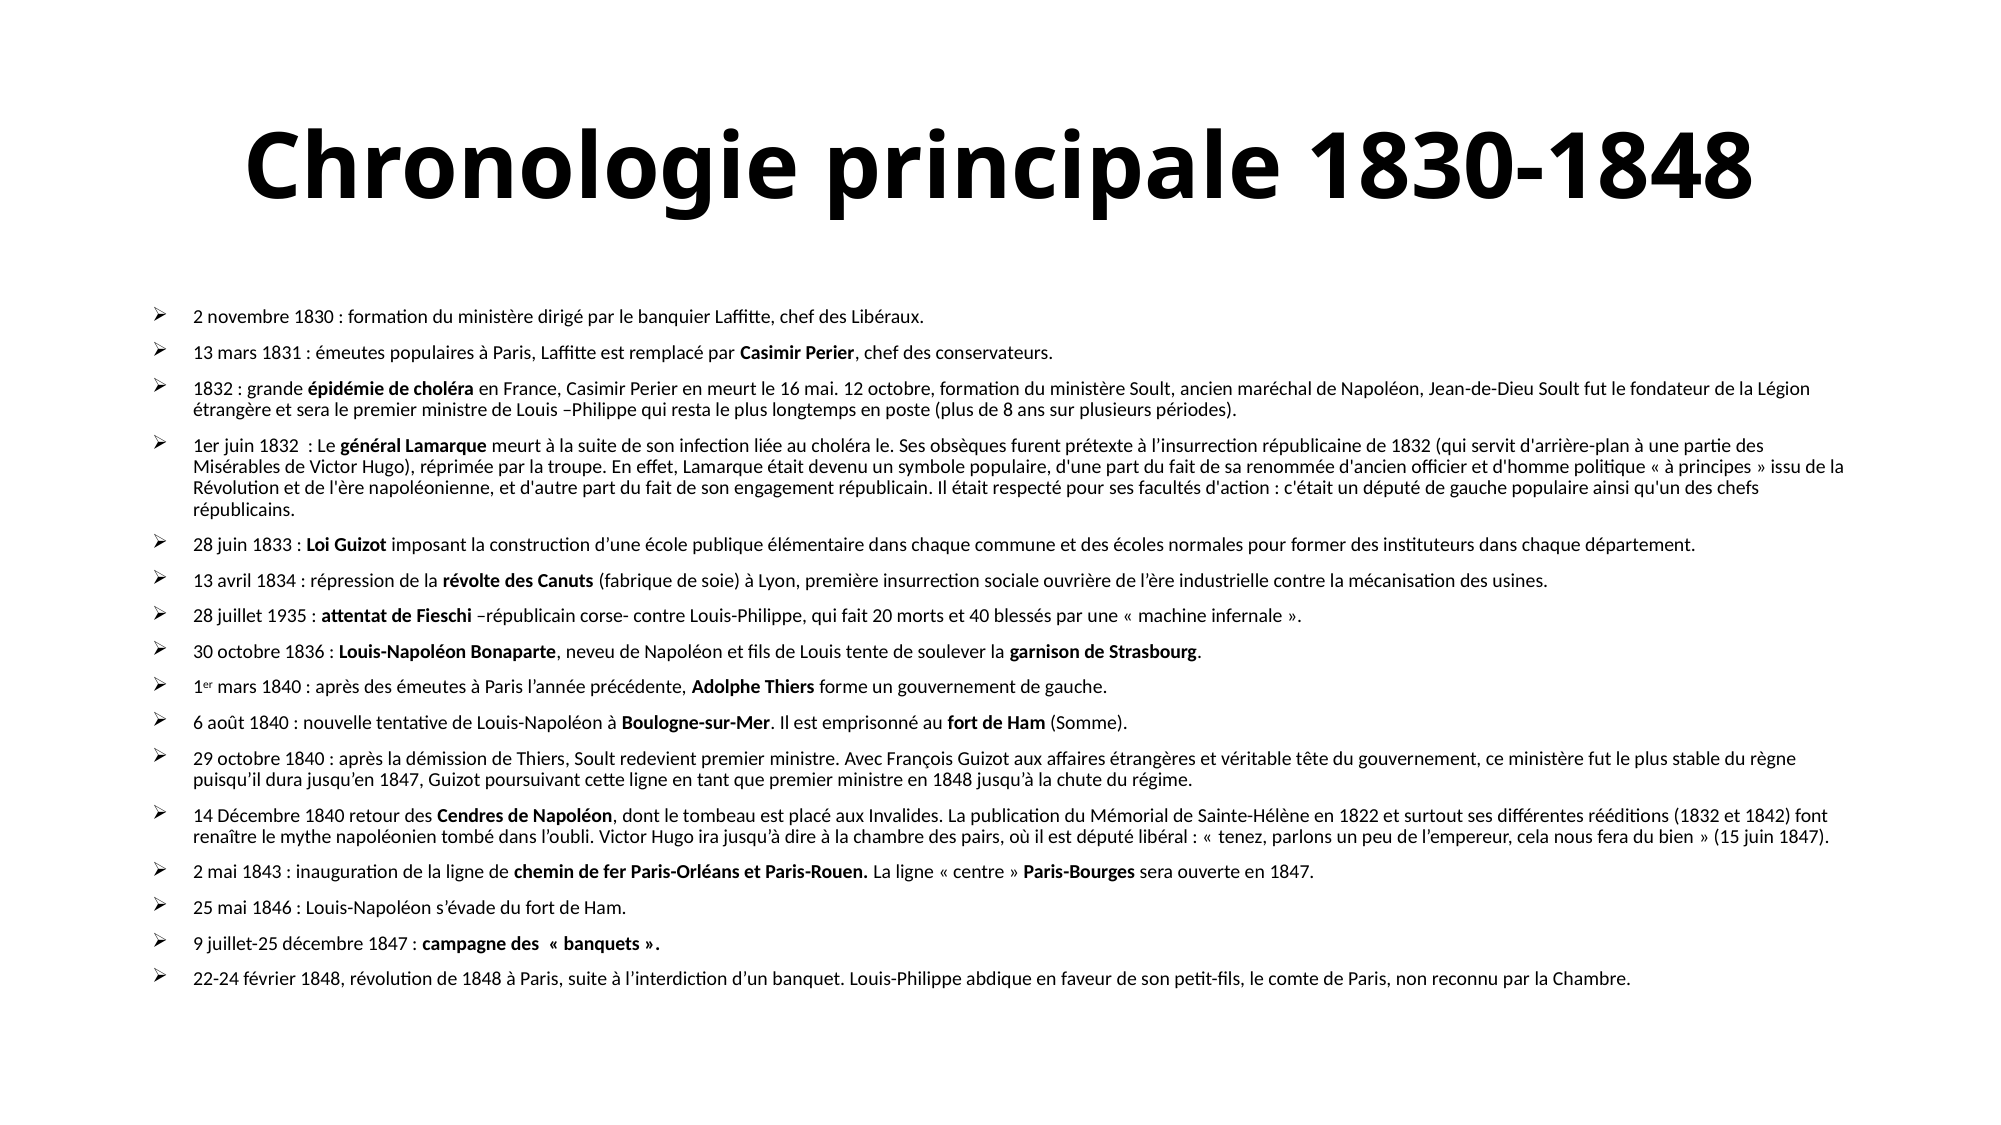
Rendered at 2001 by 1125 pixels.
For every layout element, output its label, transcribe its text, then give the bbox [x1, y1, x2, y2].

list 2 novembre 1830 : formation du ministère dirigé par le banquier Laffitte, chef des Libéraux. 13 mars 1831 : émeutes populaires à Paris, Laffitte est remplacé par Casimir Perier, chef des conservateurs. 1832 : grande épidémie de choléra en France, Casimir Perier en meurt le 16 mai. 12 octobre, formation du ministère Soult, ancien maréchal de Napoléon, Jean-de-Dieu Soult fut le fondateur de la Légion étrangère et sera le premier ministre de Louis –Philippe qui resta le plus longtemps en poste (plus de 8 ans sur plusieurs périodes). 1er juin 1832 : Le général Lamarque meurt à la suite de son infection liée au choléra le. Ses obsèques furent prétexte à l’insurrection républicaine de 1832 (qui servit d'arrière-plan à une partie des Misérables de Victor Hugo), réprimée par la troupe. En effet, Lamarque était devenu un symbole populaire, d'une part du fait de sa renommée d'ancien officier et d'homme politique « à principes » issu de la Révolution et de l'ère napoléonienne, et d'autre part du fait de son engagement républicain. Il était respecté pour ses facultés d'action : c'était un député de gauche populaire ainsi qu'un des chefs républicains. 28 juin 1833 : Loi Guizot imposant la construction d’une école publique élémentaire dans chaque commune et des écoles normales pour former des instituteurs dans chaque département. 13 avril 1834 : répression de la révolte des Canuts (fabrique de soie) à Lyon, première insurrection sociale ouvrière de l’ère industrielle contre la mécanisation des usines. 28 juillet 1935 : attentat de Fieschi –républicain corse- contre Louis-Philippe, qui fait 20 morts et 40 blessés par une « machine infernale ». 30 octobre 1836 : Louis-Napoléon Bonaparte, neveu de Napoléon et fils de Louis tente de soulever la garnison de Strasbourg. 1er mars 1840 : après des émeutes à Paris l’année précédente, Adolphe Thiers forme un gouvernement de gauche. 6 août 1840 : nouvelle tentative de Louis-Napoléon à Boulogne-sur-Mer. Il est emprisonné au fort de Ham (Somme). 29 octobre 1840 : après la démission de Thiers, Soult redevient premier ministre. Avec François Guizot aux affaires étrangères et véritable tête du gouvernement, ce ministère fut le plus stable du règne puisqu’il dura jusqu’en 1847, Guizot poursuivant cette ligne en tant que premier ministre en 1848 jusqu’à la chute du régime. 14 Décembre 1840 retour des Cendres de Napoléon, dont le tombeau est placé aux Invalides. La publication du Mémorial de Sainte-Hélène en 1822 et surtout ses différentes rééditions (1832 et 1842) font renaître le mythe napoléonien tombé dans l’oubli. Victor Hugo ira jusqu’à dire à la chambre des pairs, où il est député libéral : « tenez, parlons un peu de l’empereur, cela nous fera du bien » (15 juin 1847). 2 mai 1843 : inauguration de la ligne de chemin de fer Paris-Orléans et Paris-Rouen. La ligne « centre » Paris-Bourges sera ouverte en 1847. 25 mai 1846 : Louis-Napoléon s’évade du fort de Ham. 9 juillet-25 décembre 1847 : campagne des « banquets ». 22-24 février 1848, révolution de 1848 à Paris, suite à l’interdiction d’un banquet. Louis-Philippe abdique en faveur de son petit-fils, le comte de Paris, non reconnu par la Chambre. [137, 299, 1863, 1014]
title Chronologie principale 1830-1848 [137, 59, 1863, 278]
